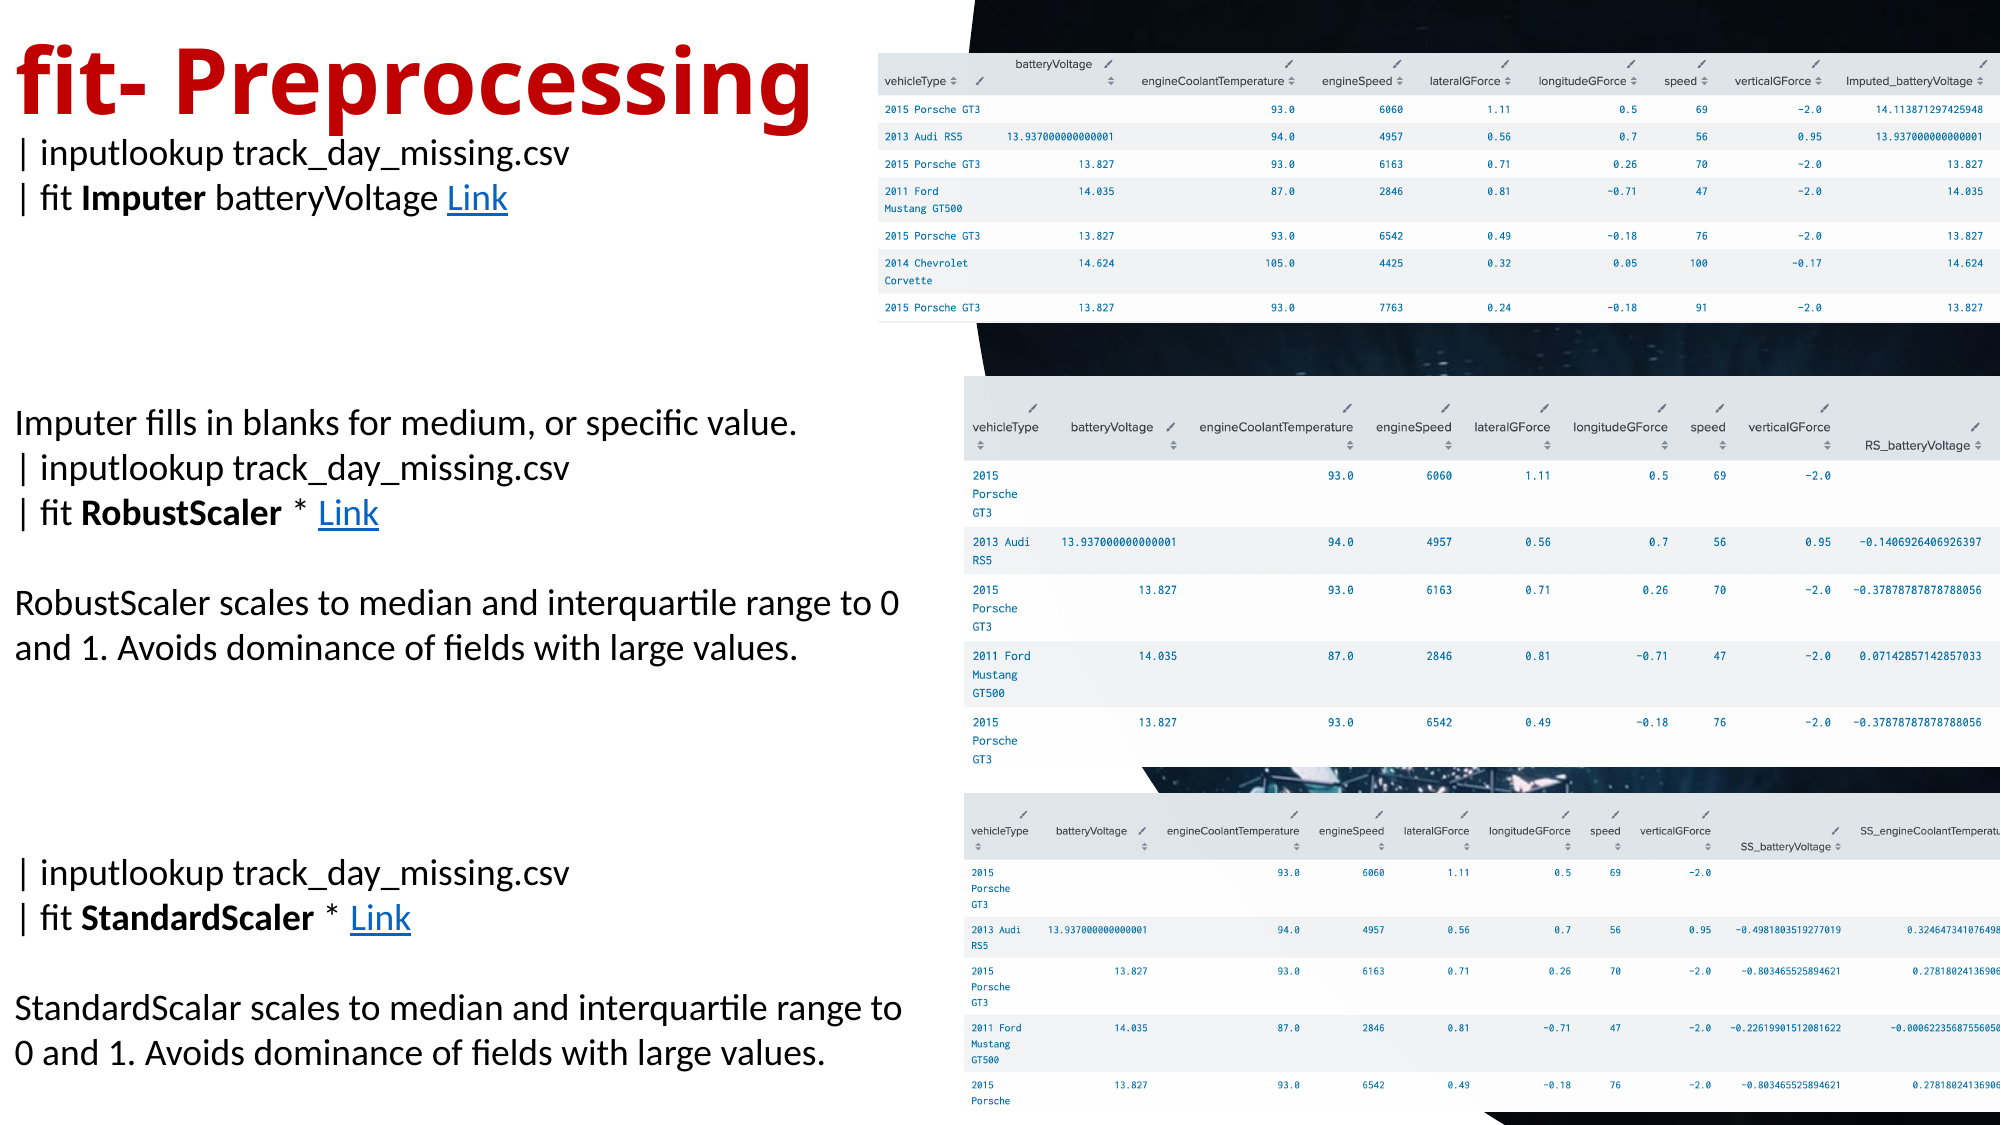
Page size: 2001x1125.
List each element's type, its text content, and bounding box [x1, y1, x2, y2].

title fit- Preprocessing [0, 13, 964, 120]
text_box | inputlookup track_day_missing.csv | fit Imputer batteryVoltage Link Imputer fills in blanks for medium, or specific value. | inputlookup track_day_missing.csv | fit RobustScaler * Link RobustScaler scales to median and interquartile range to 0 and 1. Avoids dominance of fields with large values. | inputlookup track_day_missing.csv | fit StandardScaler * Link StandardScalar scales to median and interquartile range to 0 and 1. Avoids dominance of fields with large values. [0, 120, 935, 1125]
picture [878, 0, 2000, 1125]
